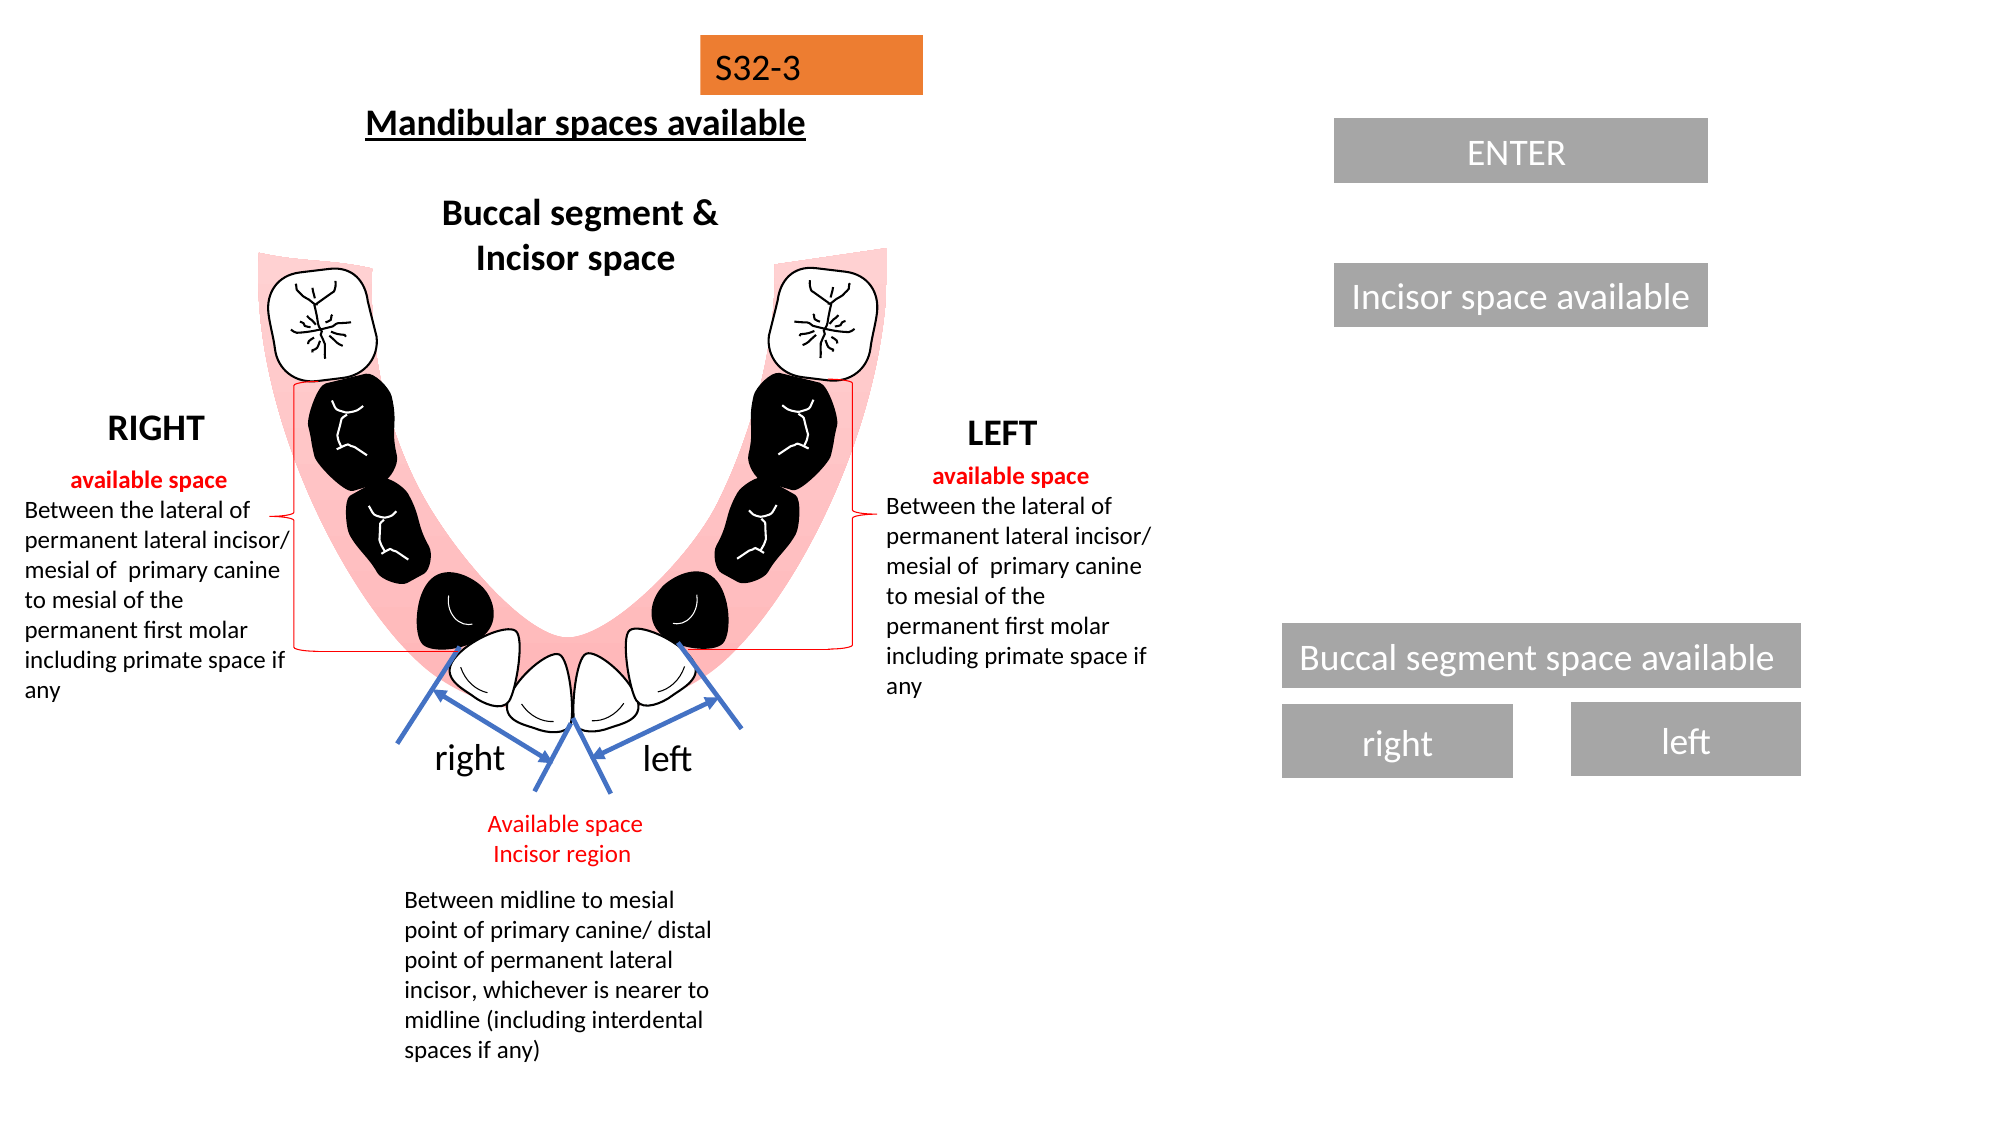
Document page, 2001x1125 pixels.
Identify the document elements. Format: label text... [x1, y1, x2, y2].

text_box Between midline to mesial point of primary canine/ distal point of permanent lateral incisor, whichever is nearer to midline (including interdental spaces if any) [389, 876, 748, 1071]
text_box RIGHT [92, 395, 226, 455]
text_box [415, 725, 731, 877]
text_box S32-3 [700, 35, 923, 95]
text_box LEFT [952, 400, 1053, 452]
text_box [258, 248, 888, 794]
text_box available space Between the lateral of permanent lateral incisor/ mesial of primary canine to mesial of the permanent first molar including primate space if any [9, 456, 258, 711]
text_box Mandibular spaces available Buccal segment & Incisor space [299, 90, 844, 248]
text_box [1283, 119, 1801, 778]
text_box available space Between the lateral of permanent lateral incisor/ mesial of primary canine to mesial of the permanent first molar including primate space if any [888, 452, 1171, 707]
